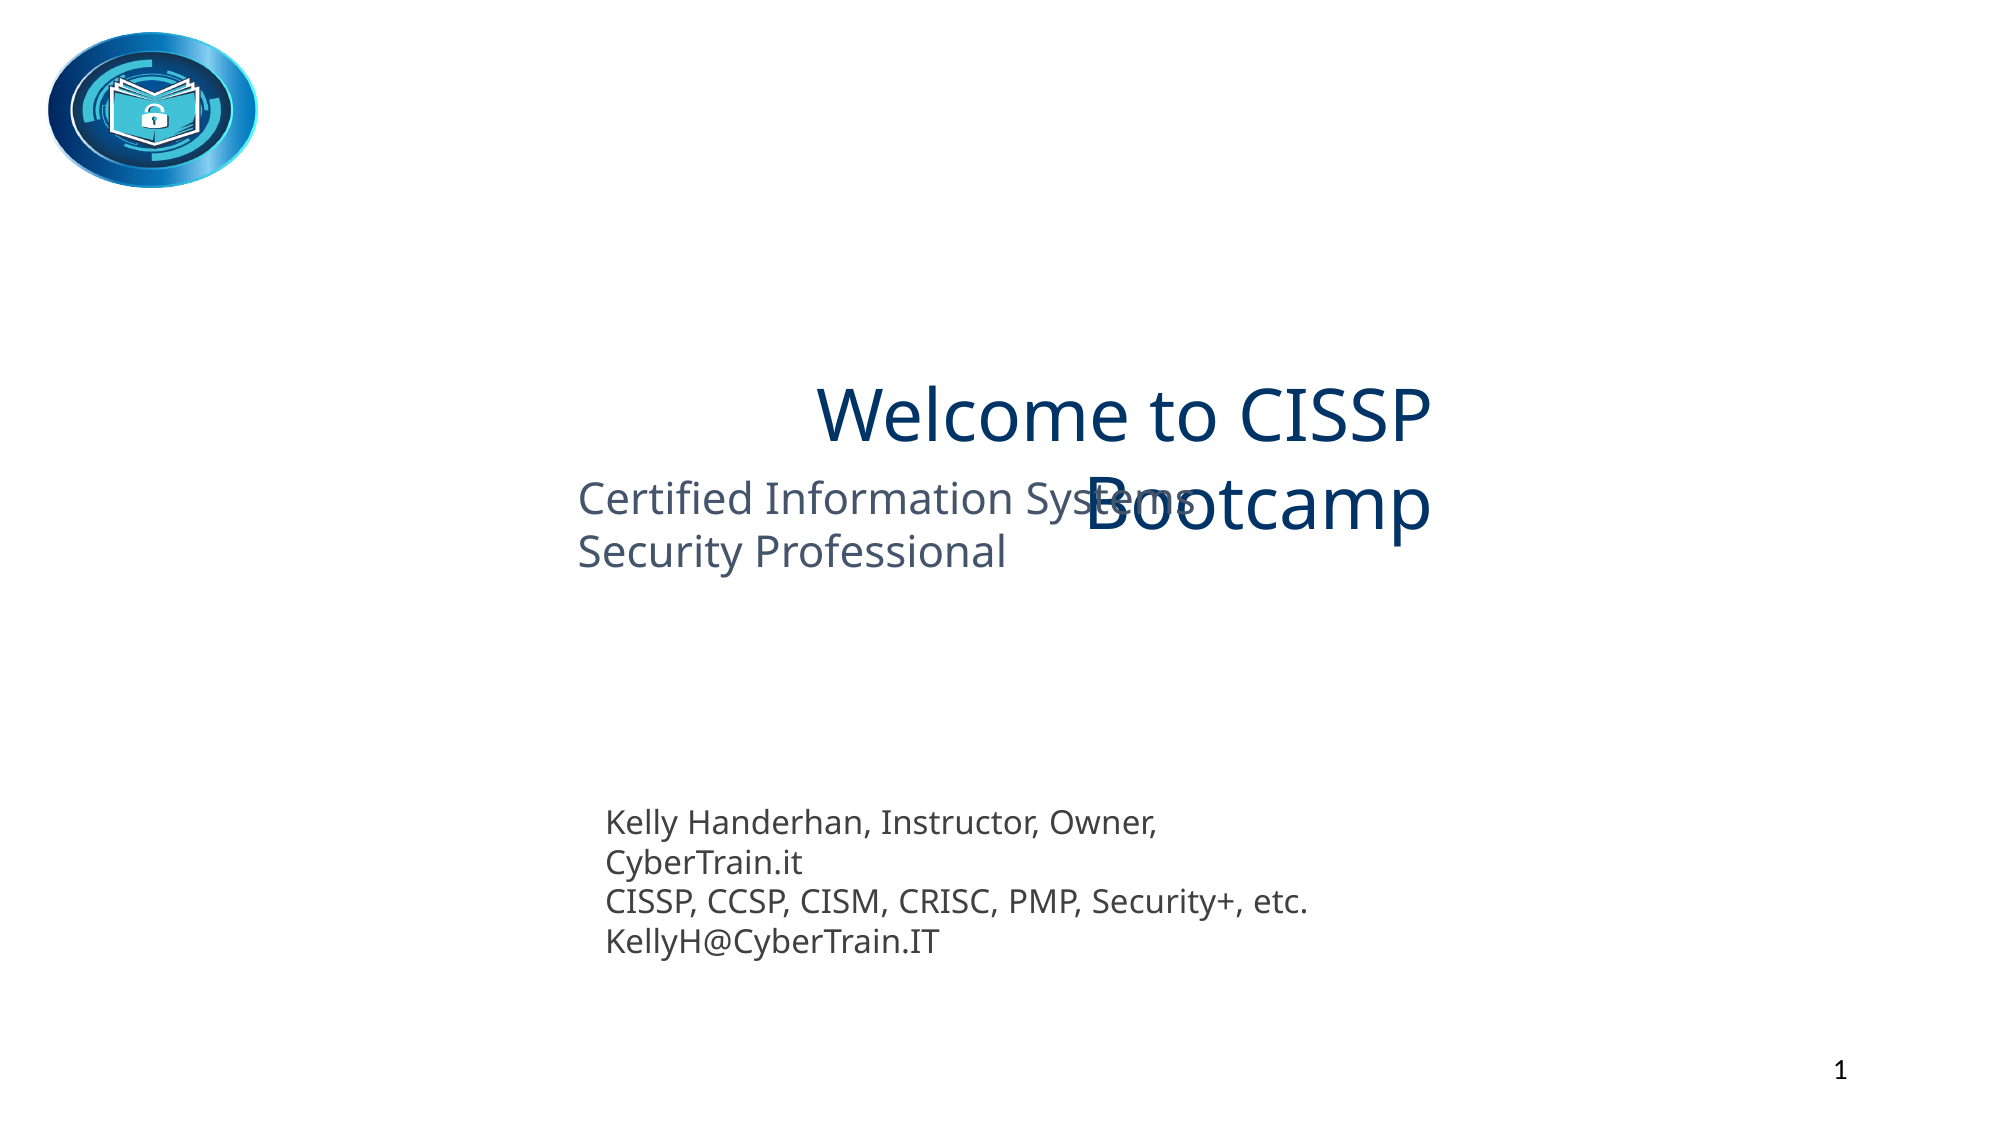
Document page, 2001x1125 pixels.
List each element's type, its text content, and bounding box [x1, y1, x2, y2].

text_box Kelly Handerhan, Instructor, Owner, CyberTrain.it CISSP, CCSP, CISM, CRISC, PMP, Security+, etc. KellyH@CyberTrain.IT [590, 794, 1346, 968]
picture [45, 32, 258, 188]
slide_number 1 [1412, 1042, 1863, 1103]
text_box Welcome to CISSP Bootcamp [488, 361, 1448, 551]
text_box Certified Information Systems Security Professional [562, 463, 1384, 584]
